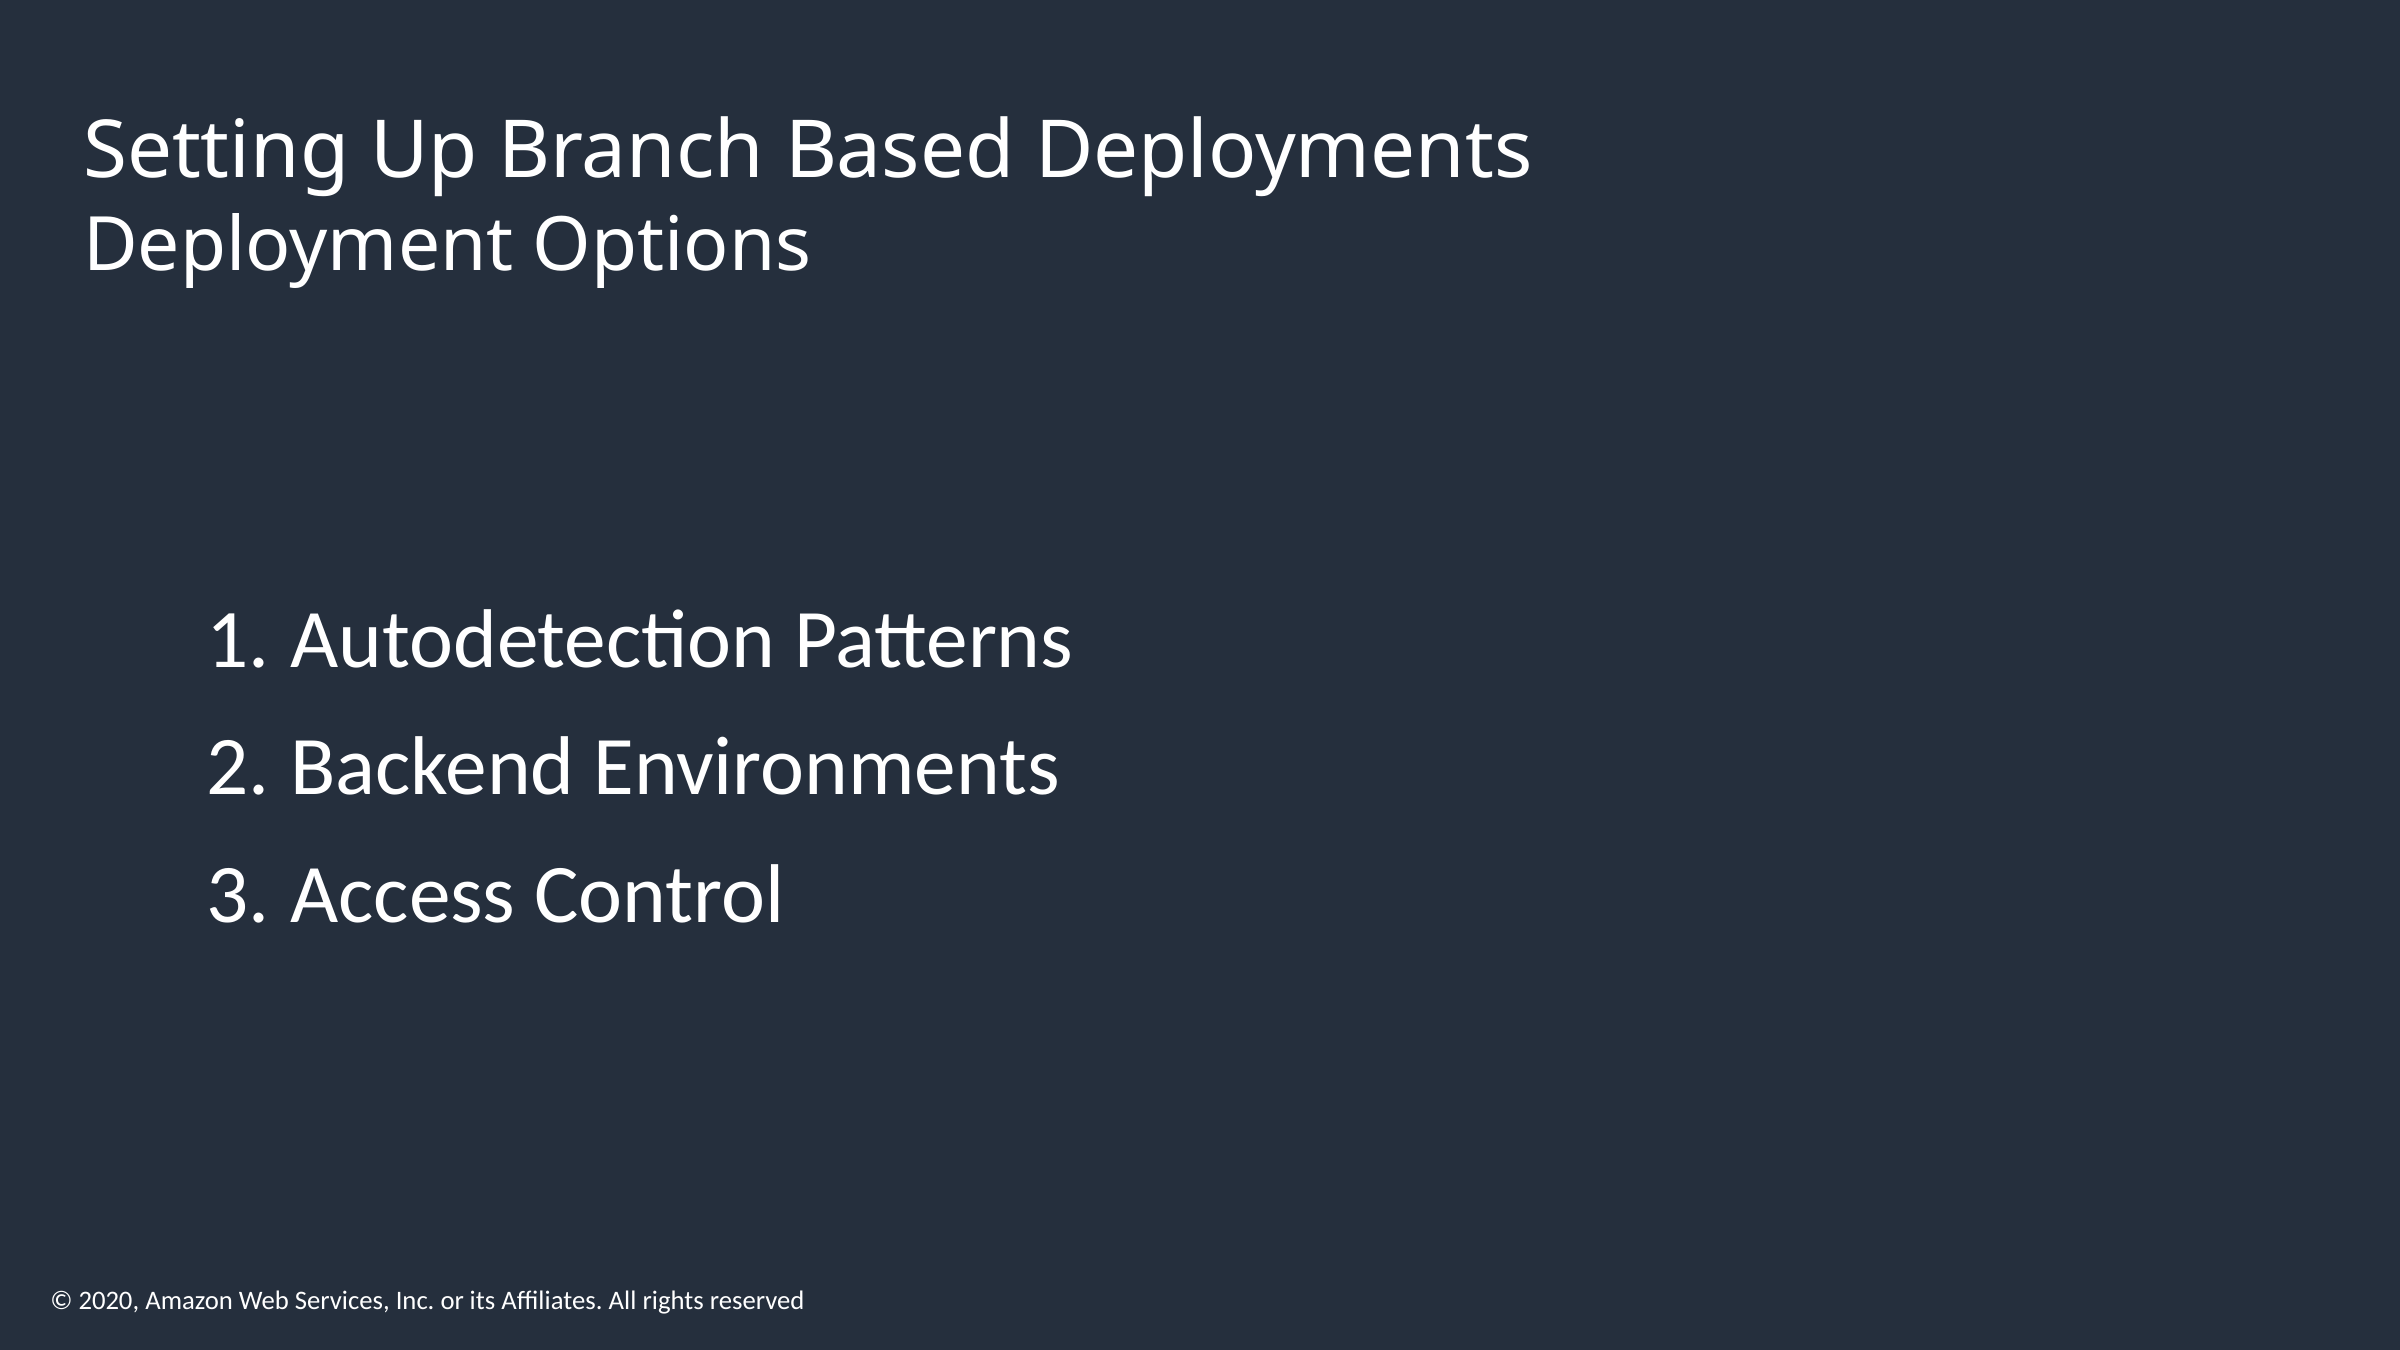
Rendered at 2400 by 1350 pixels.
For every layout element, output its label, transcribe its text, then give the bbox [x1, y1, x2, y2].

title Setting Up Branch Based Deployments [53, 56, 2347, 235]
text_box Deployment Options [53, 181, 1521, 311]
text_box Autodetection Patterns Backend Environments Access Control [176, 571, 1429, 964]
